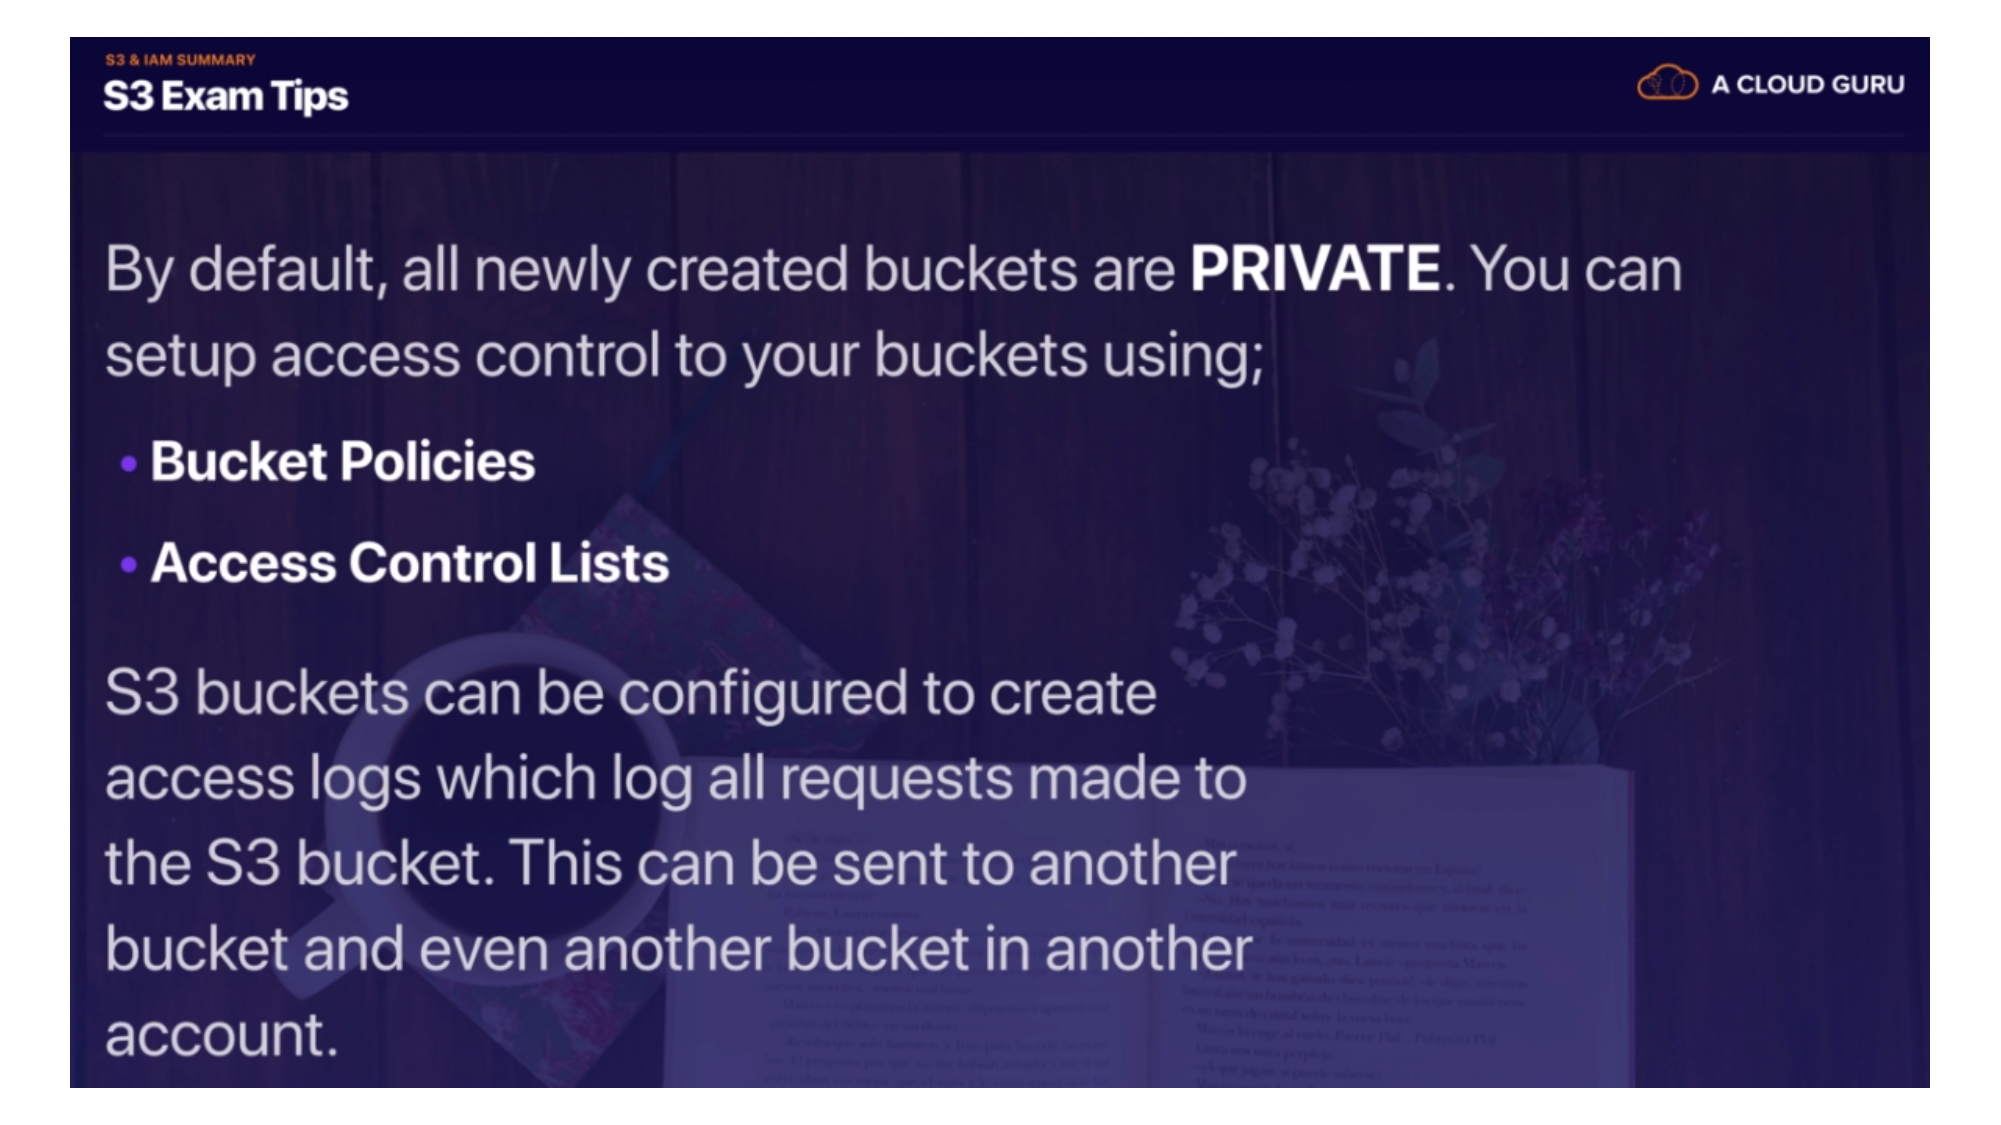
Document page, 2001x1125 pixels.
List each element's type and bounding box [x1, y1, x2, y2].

picture [70, 37, 1930, 1088]
